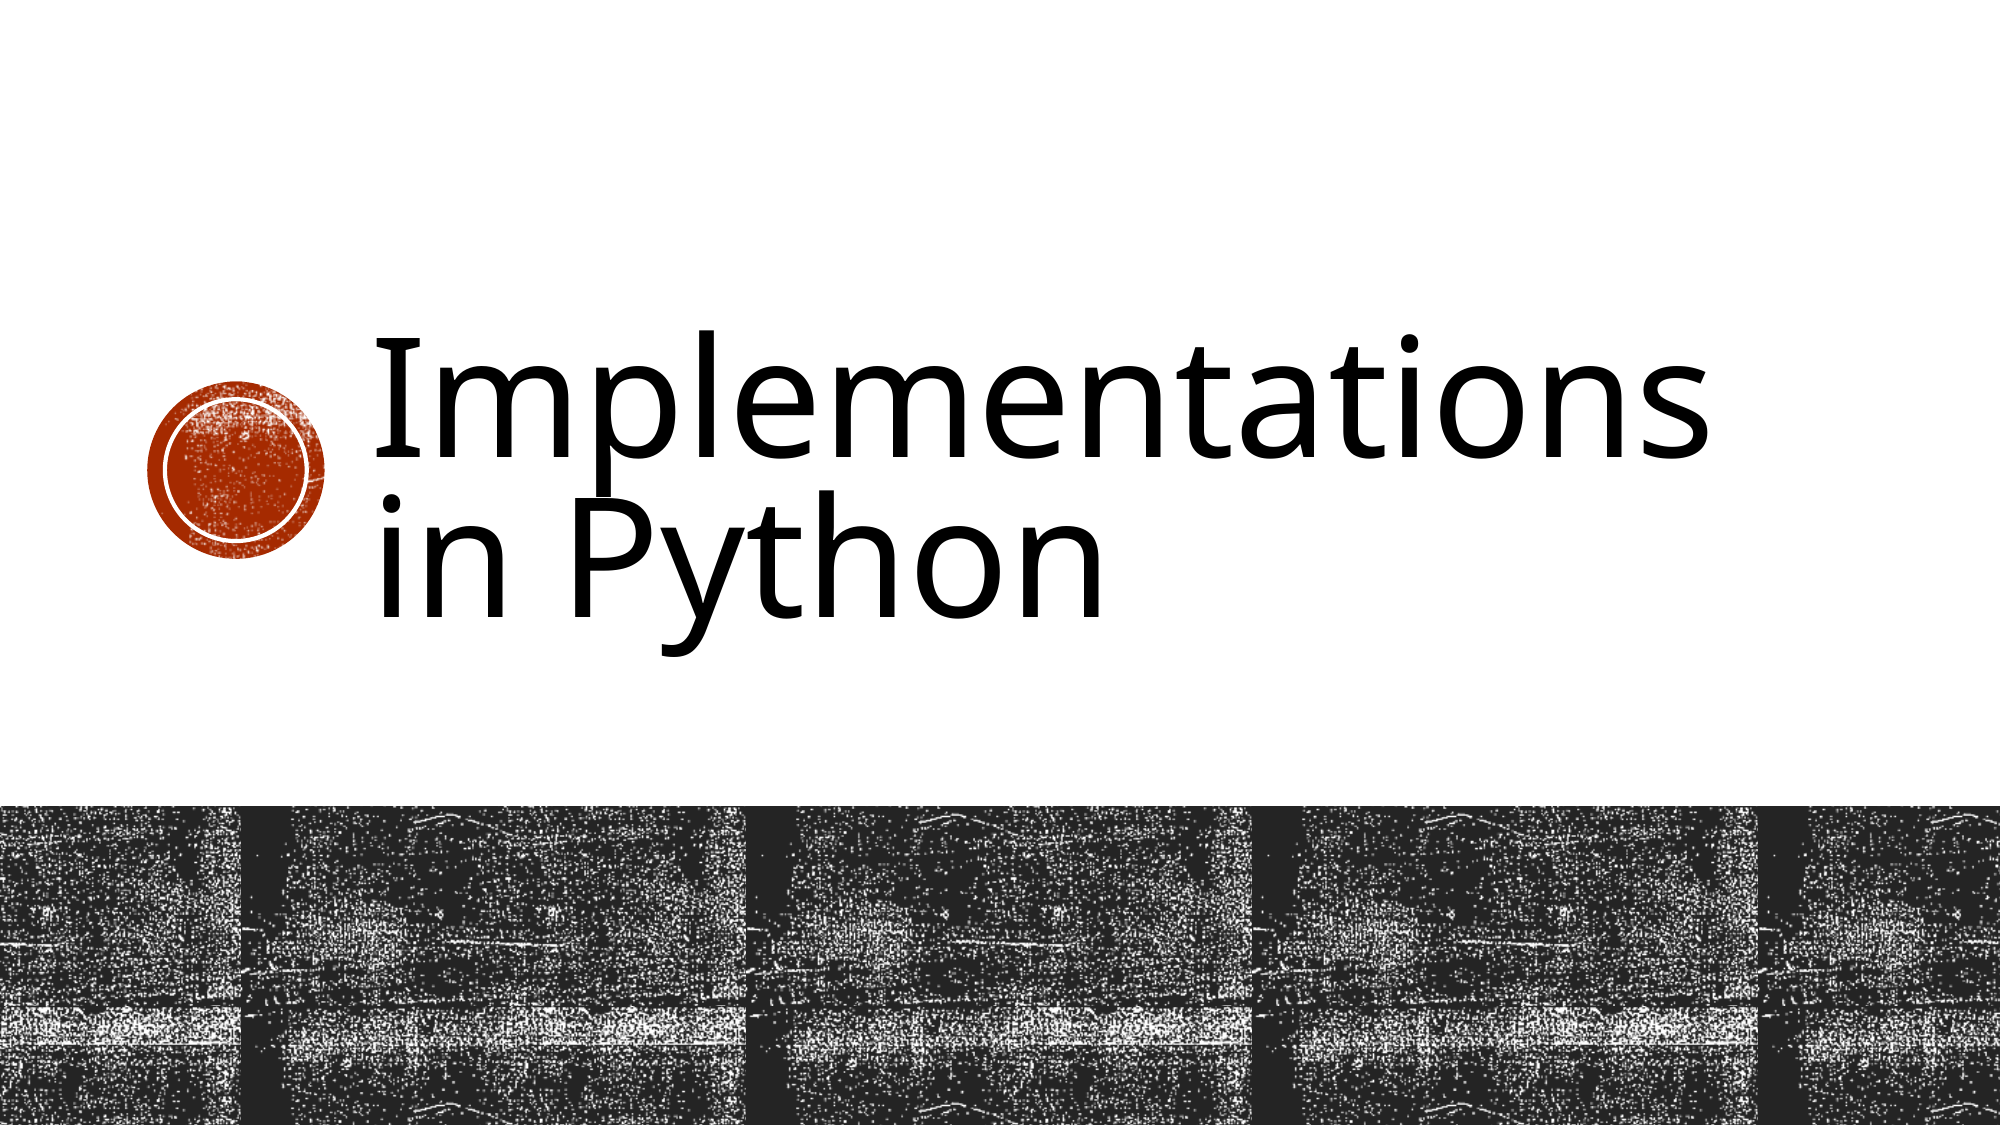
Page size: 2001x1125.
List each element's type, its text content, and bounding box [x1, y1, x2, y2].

title Implementations in Python [355, 201, 1878, 779]
